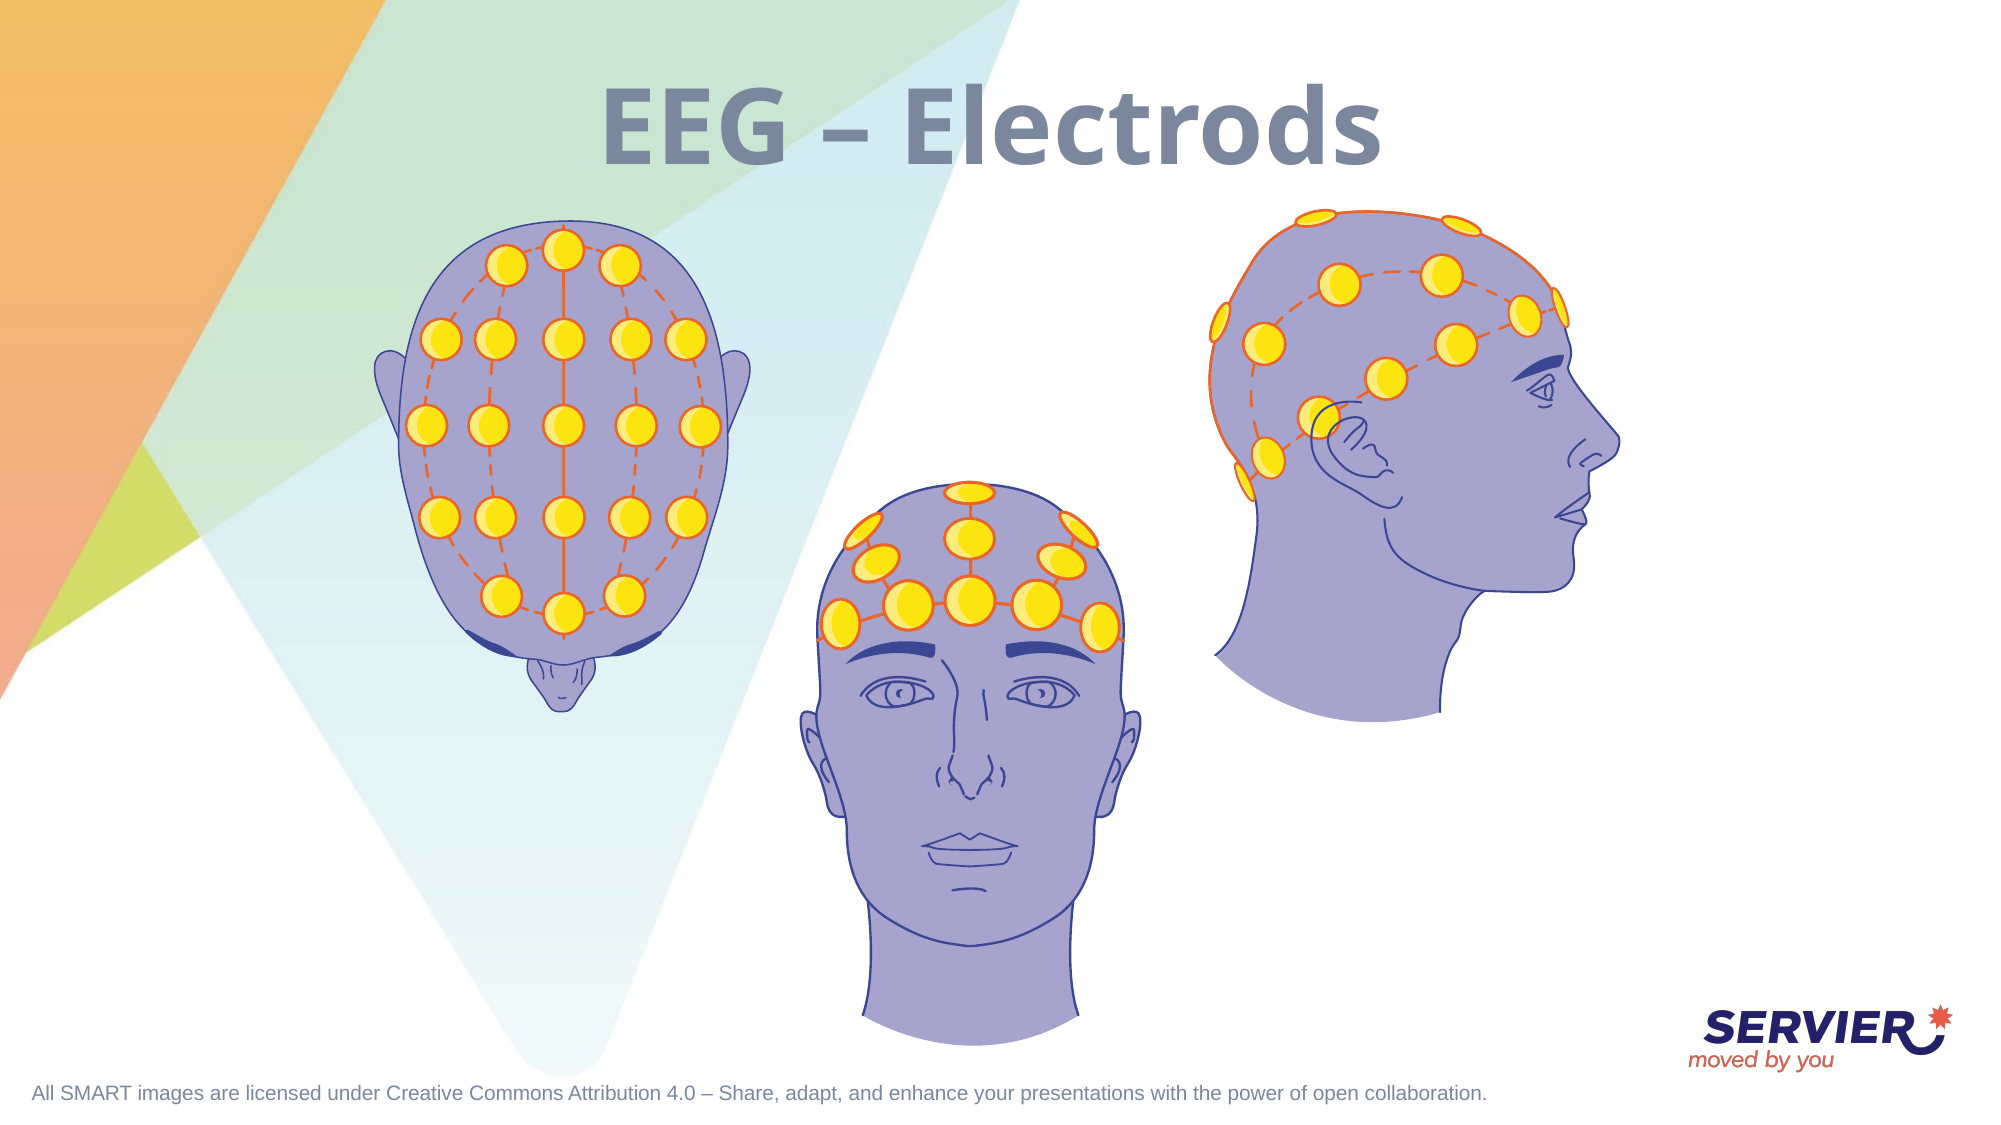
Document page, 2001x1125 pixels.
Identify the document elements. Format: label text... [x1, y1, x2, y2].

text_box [799, 481, 1142, 1084]
title EEG – Electrods [55, 12, 1927, 232]
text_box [371, 217, 754, 712]
picture [0, 0, 2001, 1125]
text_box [1183, 182, 1621, 754]
